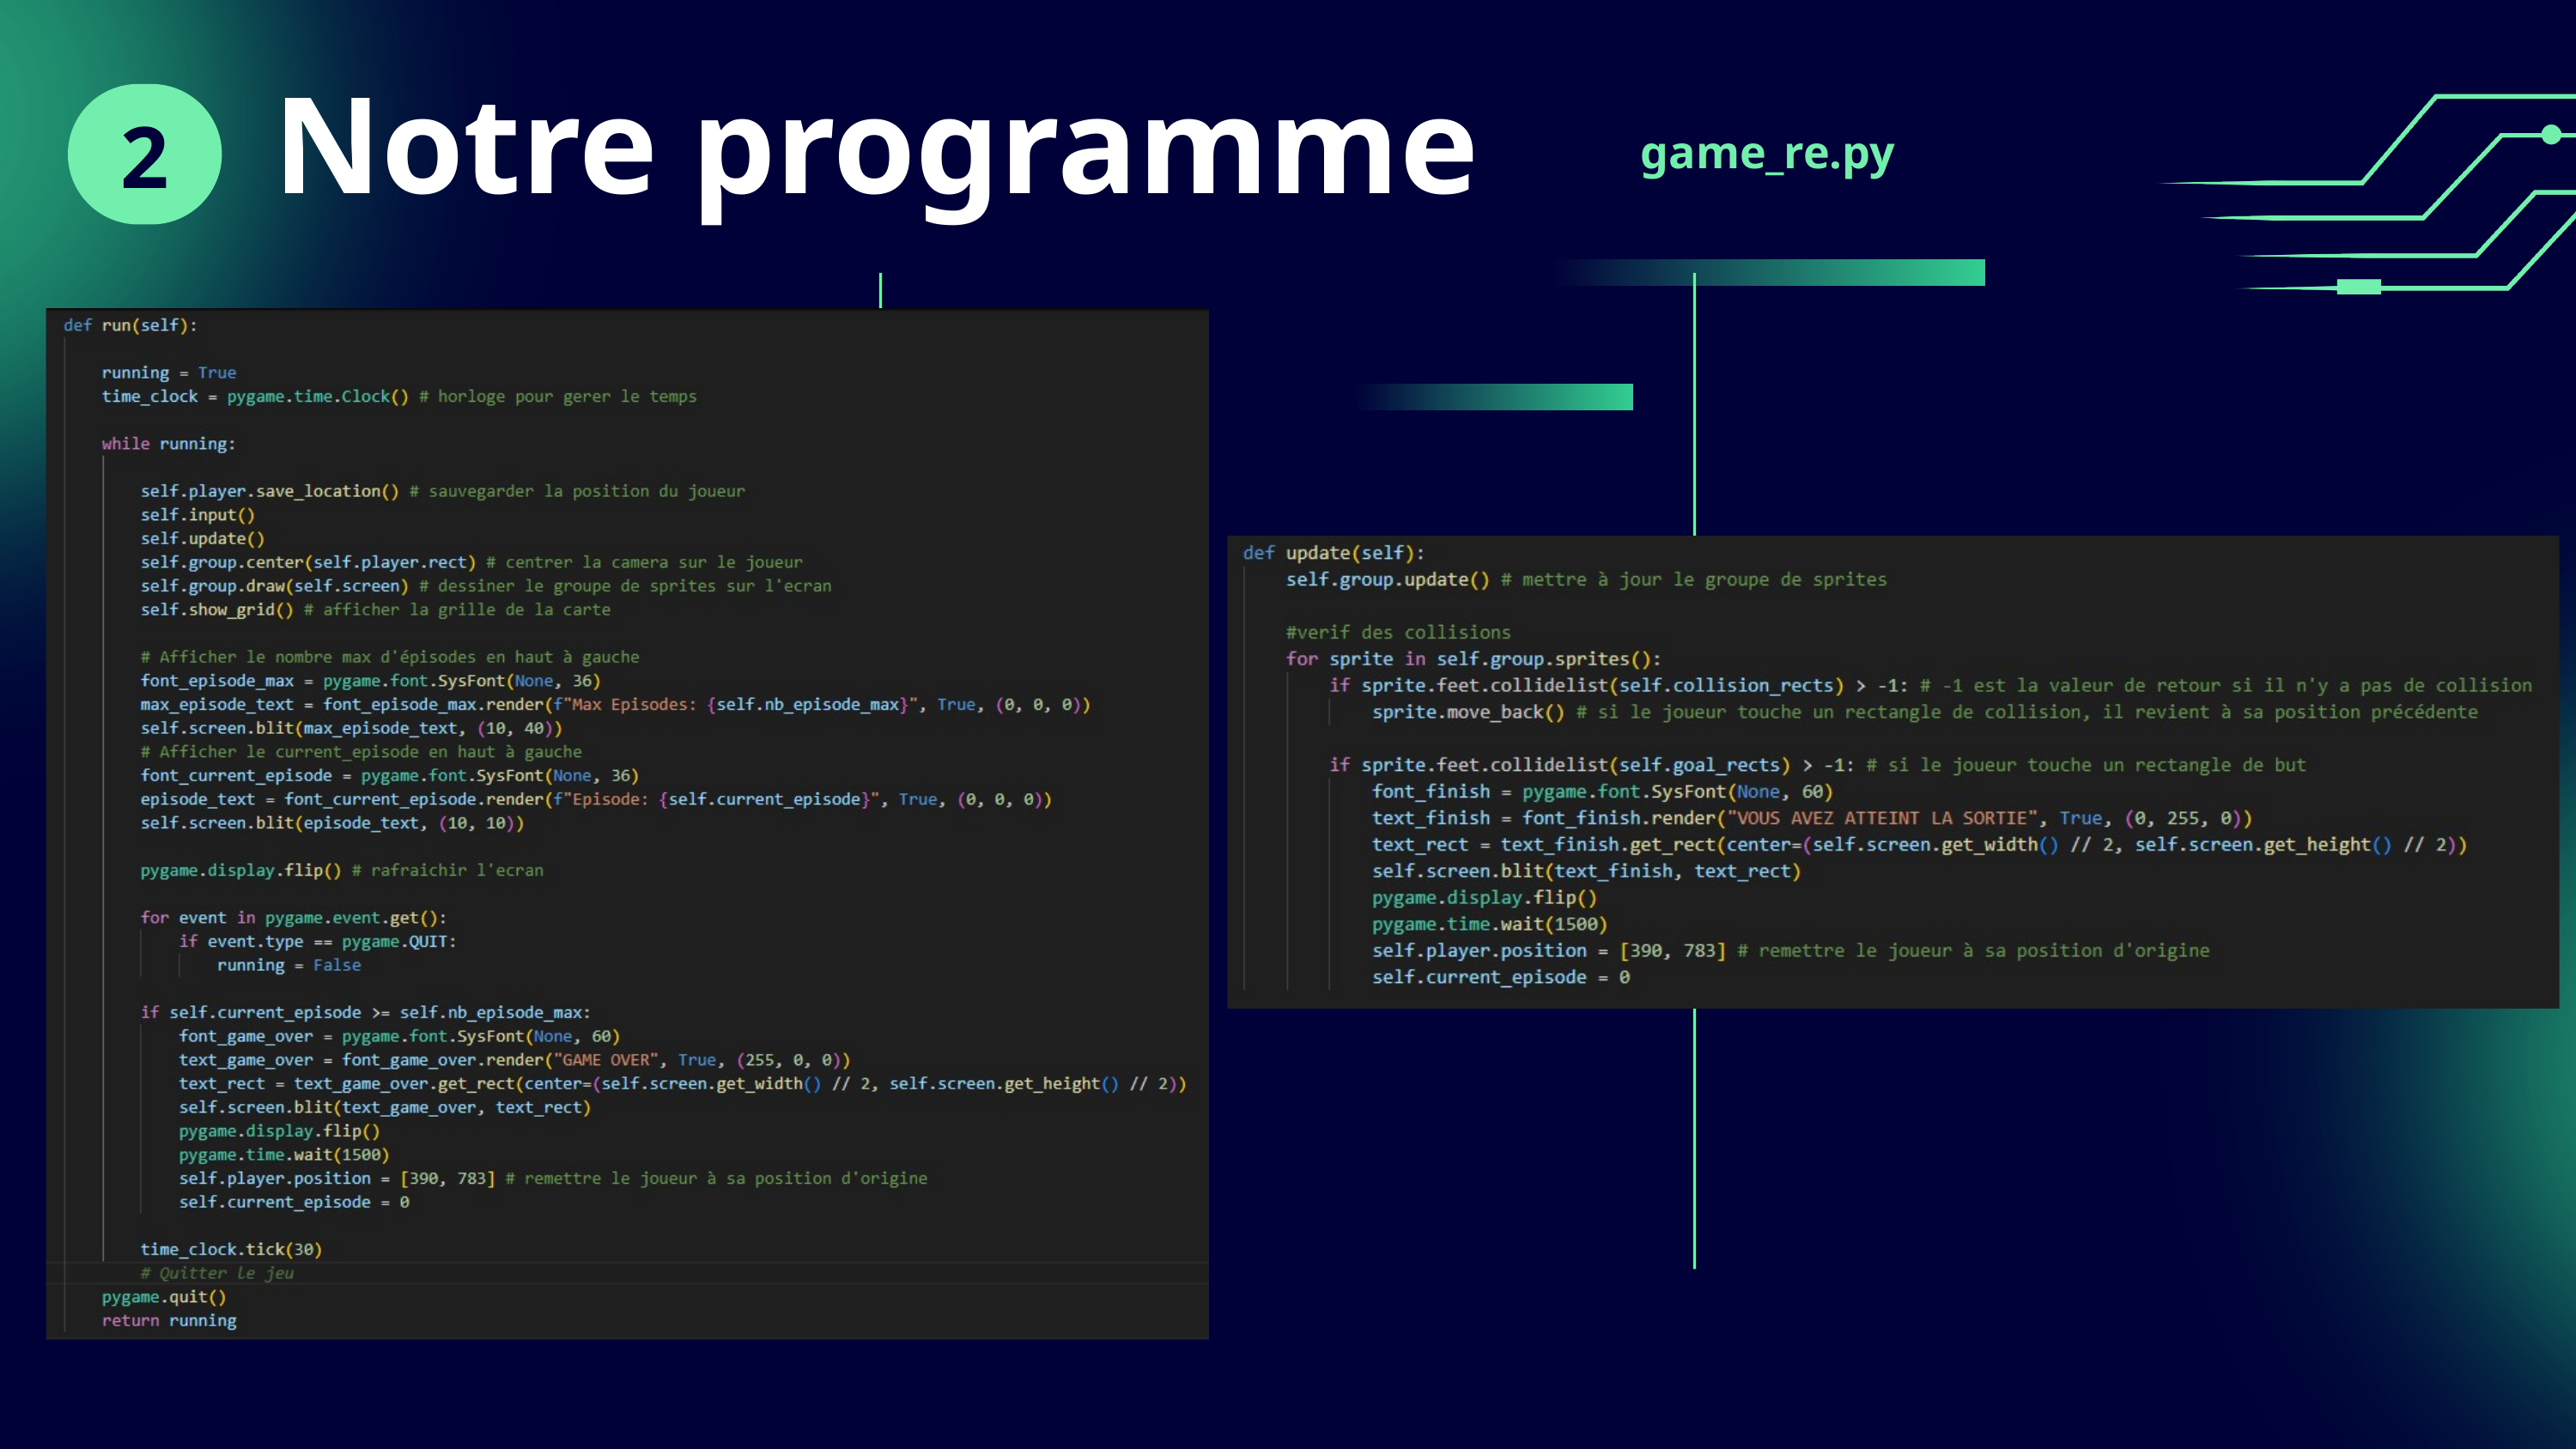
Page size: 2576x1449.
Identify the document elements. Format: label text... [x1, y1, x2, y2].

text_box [1354, 383, 1634, 410]
text_box [2105, 351, 2576, 1449]
text_box [46, 308, 1209, 1340]
text_box [0, 0, 625, 849]
text_box Notre programme [273, 78, 1695, 221]
text_box [2155, 0, 2576, 294]
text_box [1550, 259, 1986, 287]
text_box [67, 83, 222, 225]
text_box [1227, 536, 2560, 1009]
text_box game_re.py [1474, 114, 2061, 178]
